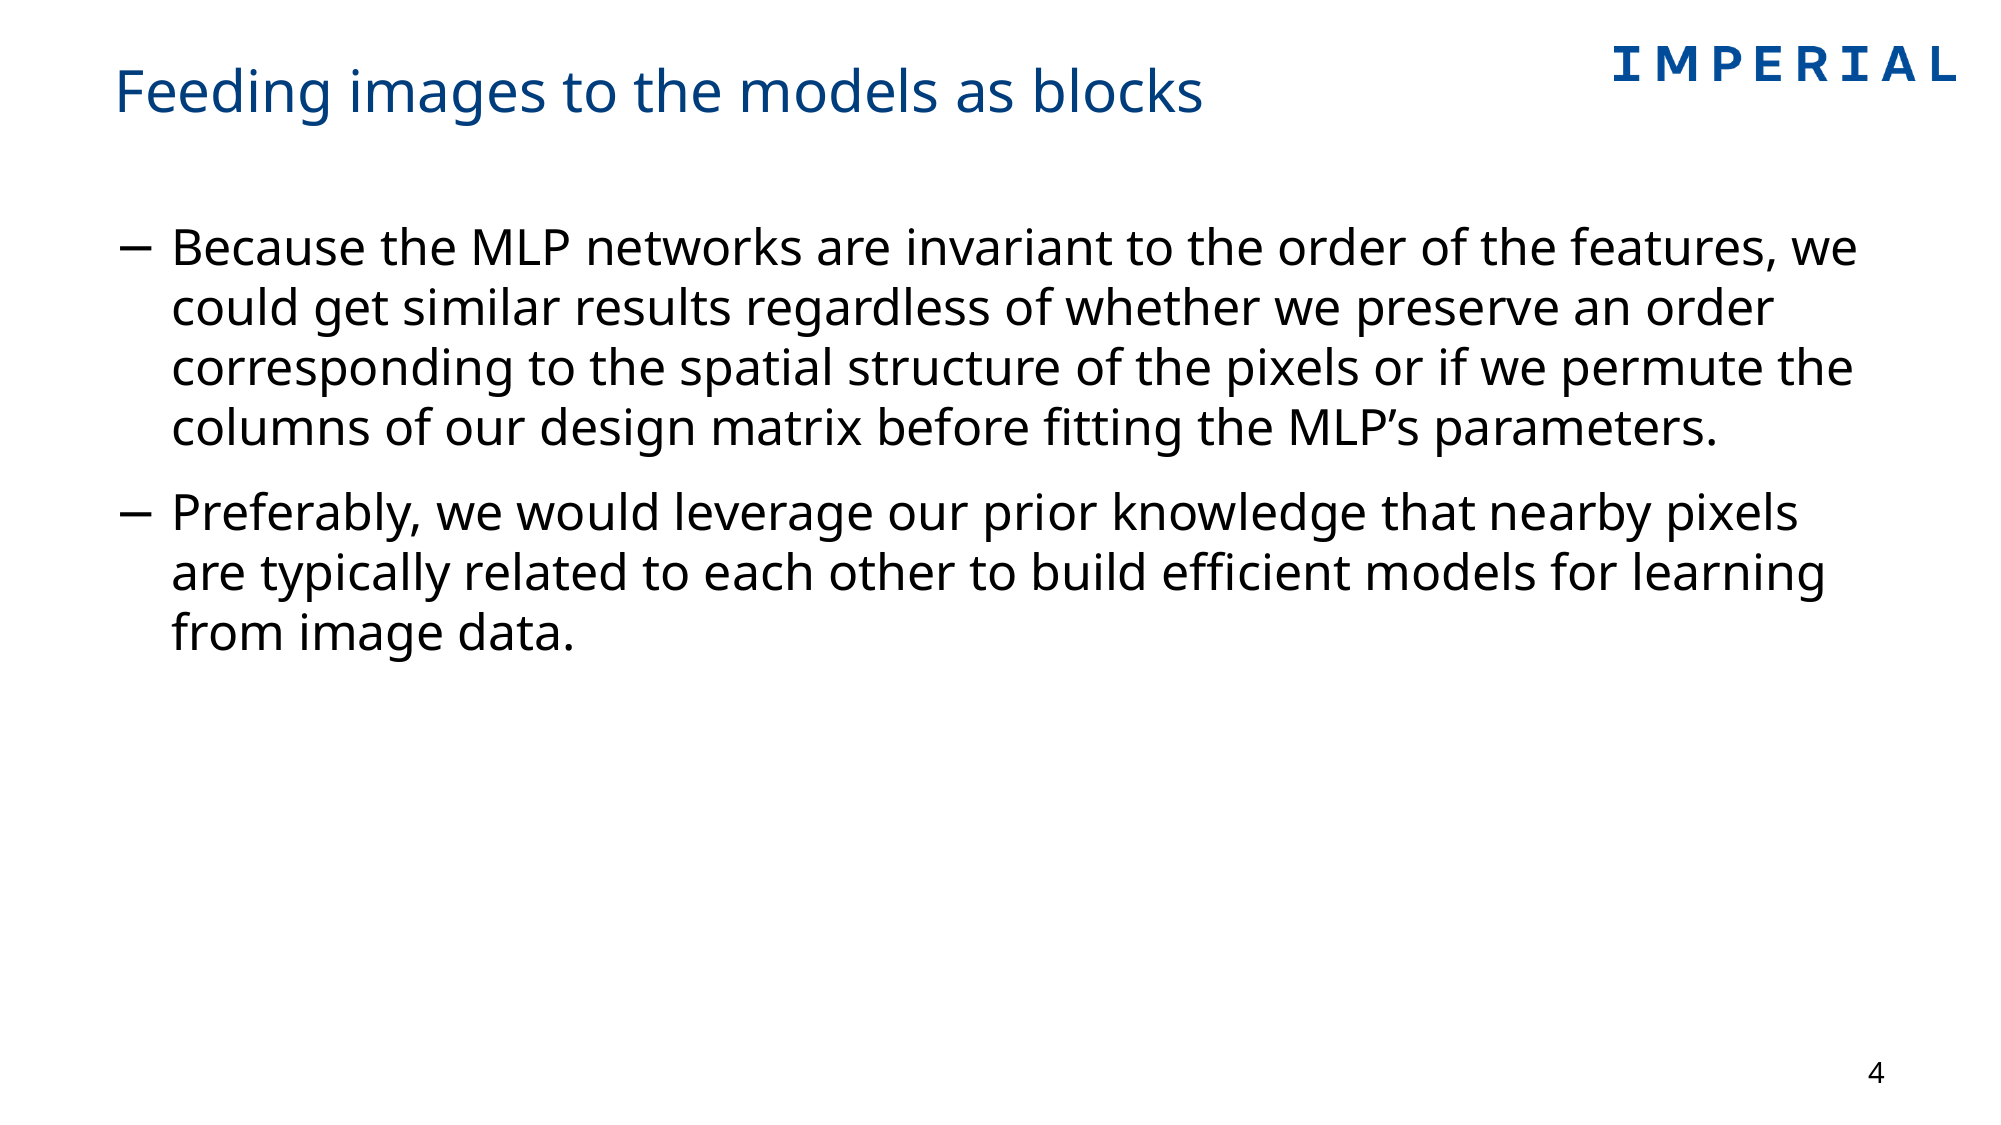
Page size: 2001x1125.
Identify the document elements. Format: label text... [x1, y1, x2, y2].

picture [1900, 46, 1956, 81]
title Feeding images to the models as blocks [99, 0, 1900, 184]
list Because the MLP networks are invariant to the order of the features, we could get similar results regardless of whether we preserve an order corresponding to the spatial structure of the pixels or if we permute the columns of our design matrix before fitting the MLP’s parameters. Preferably, we would leverage our prior knowledge that nearby pixels are typically related to each other to build efficient models for learning from image data. [99, 208, 1900, 1024]
slide_number 4 [1433, 1046, 1901, 1103]
